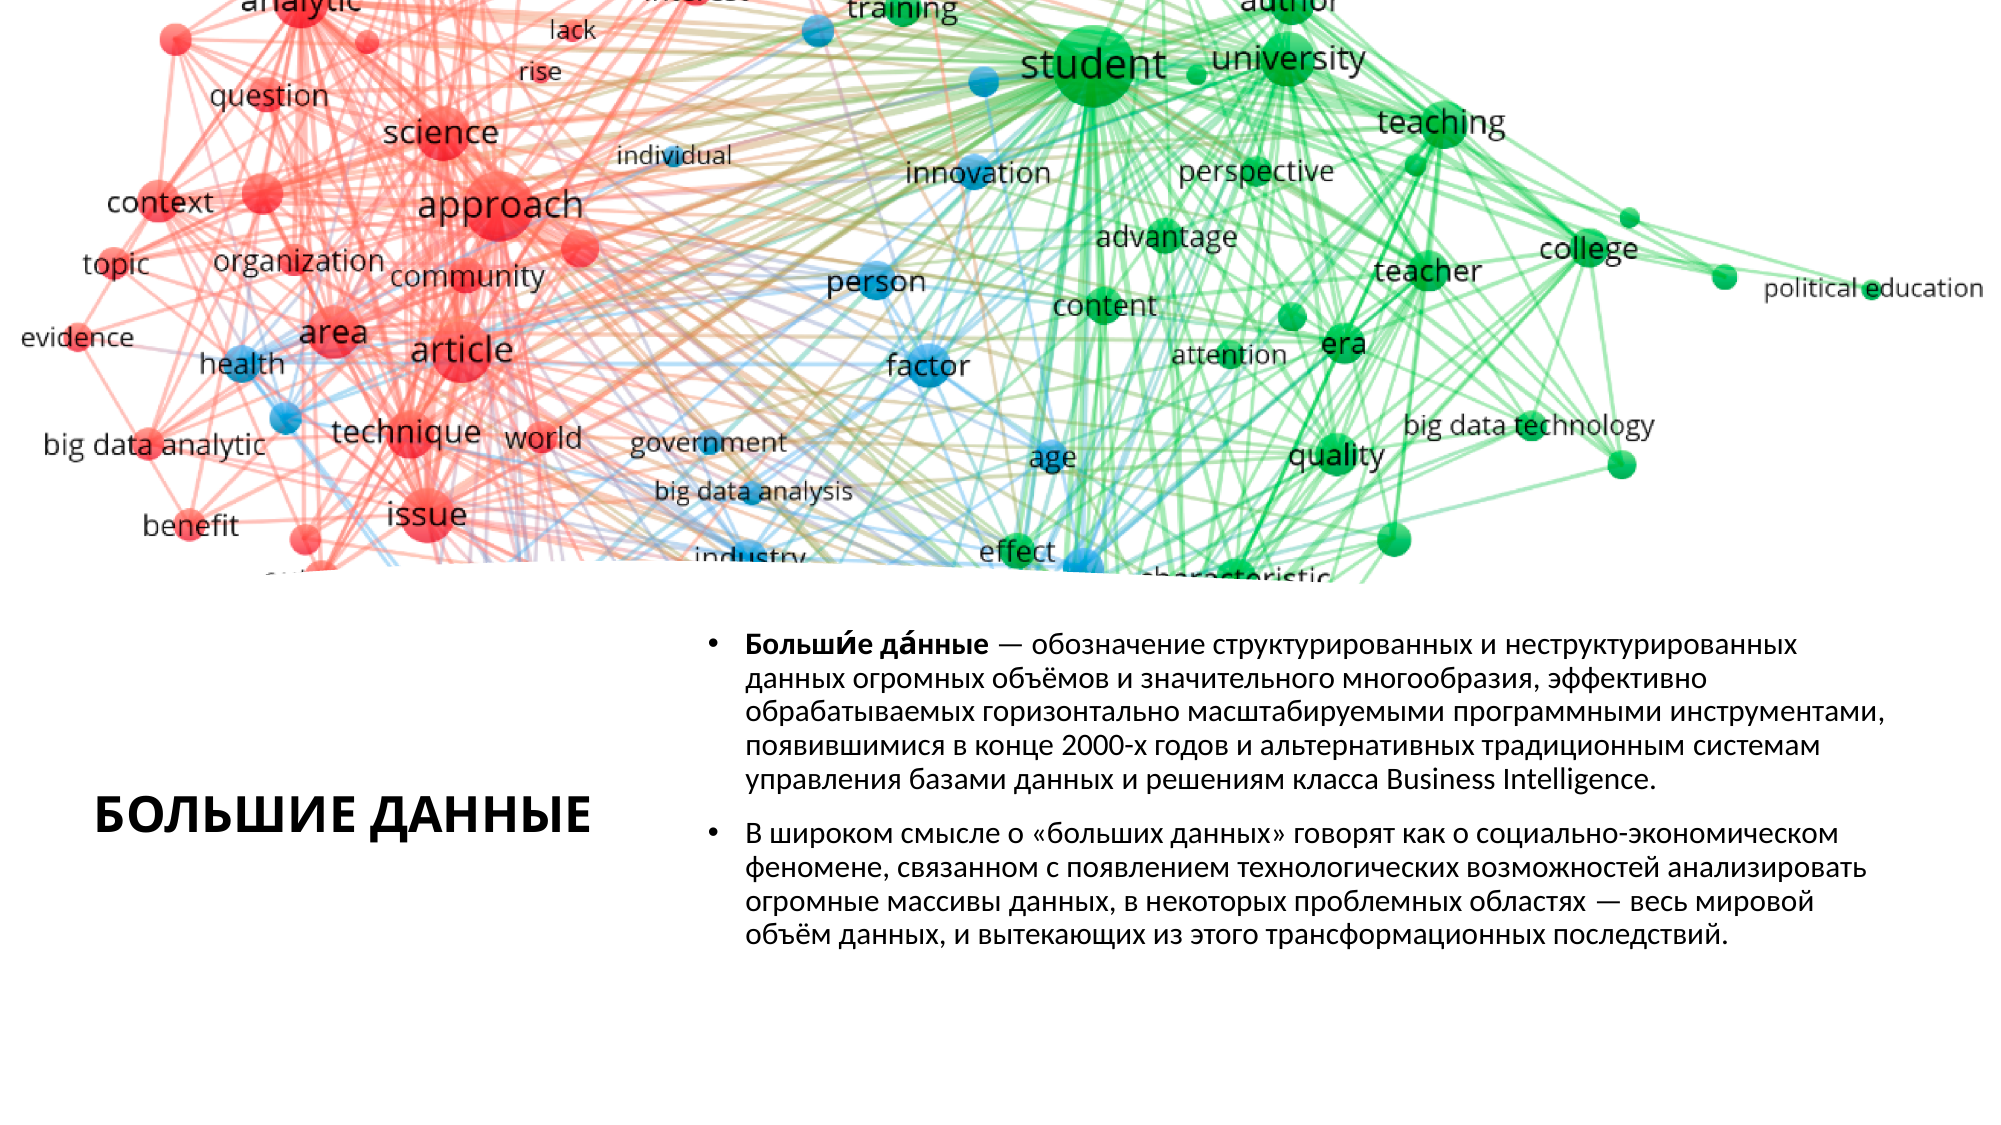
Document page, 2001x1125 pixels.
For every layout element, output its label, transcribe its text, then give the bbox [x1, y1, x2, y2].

title БОЛЬШИЕ ДАННЫЕ [78, 615, 619, 1018]
picture [0, 0, 2000, 609]
list Больши́е да́нные — обозначение структурированных и неструктурированных данных огромных объёмов и значительного многообразия, эффективно обрабатываемых горизонтально масштабируемыми программными инструментами, появившимися в конце 2000-х годов и альтернативных традиционным системам управления базами данных и решениям класса Business Intelligence. В широком смысле о «больших данных» говорят как о социально-экономическом феномене, связанном с появлением технологических возможностей анализировать огромные массивы данных, в некоторых проблемных областях — весь мировой объём данных, и вытекающих из этого трансформационных последствий. [692, 615, 1921, 1018]
